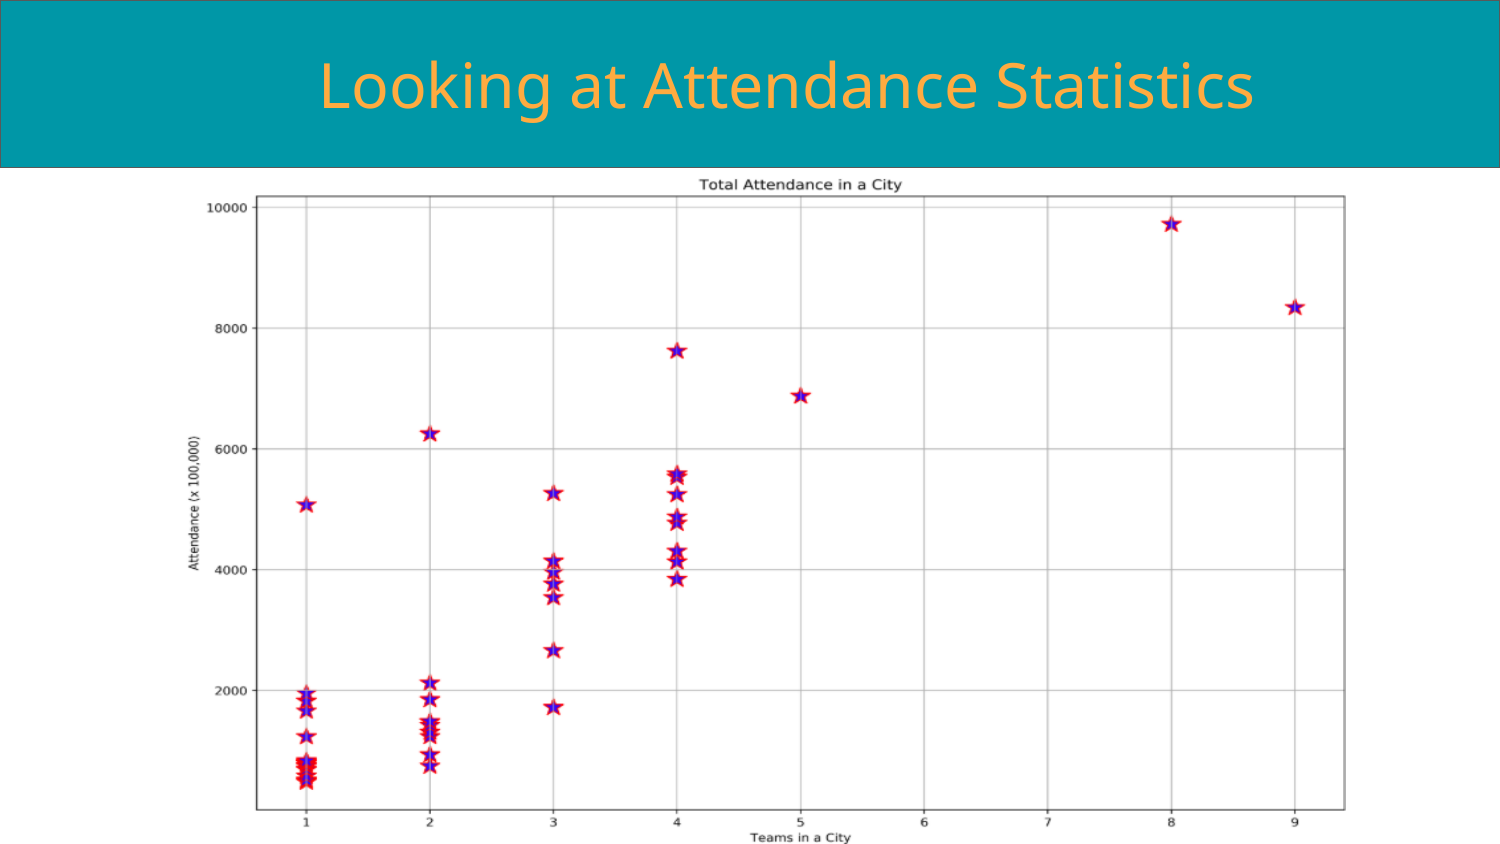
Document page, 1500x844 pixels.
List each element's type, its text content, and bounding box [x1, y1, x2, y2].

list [133, 178, 1346, 844]
text_box Looking at Attendance Statistics [0, 0, 1500, 168]
